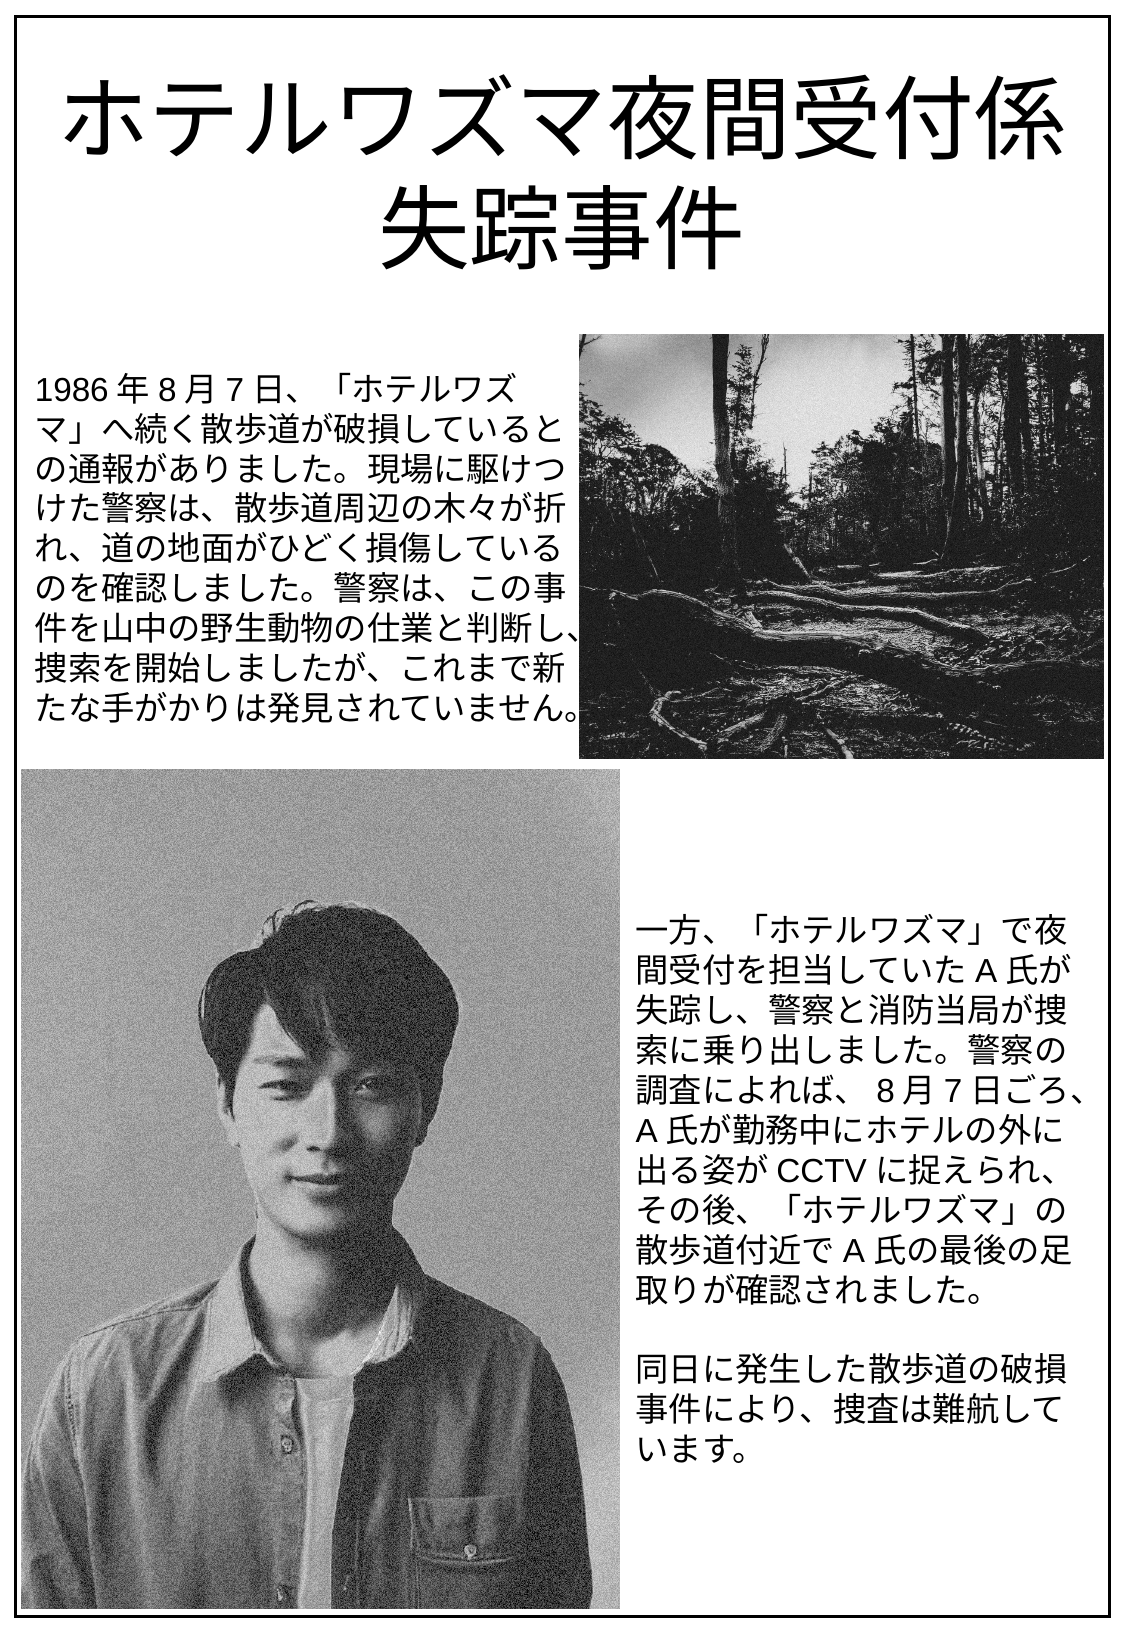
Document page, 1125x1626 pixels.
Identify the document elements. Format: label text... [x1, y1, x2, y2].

text_box ホテルワズマ夜間受付係失踪事件 [14, 15, 1110, 327]
text_box [14, 15, 1111, 1618]
text_box 1986年8月7日、「ホテルワズマ」へ続く散歩道が破損しているとの通報がありました。現場に駆けつけた警察は、散歩道周辺の木々が折れ、道の地面がひどく損傷しているのを確認しました。警察は、この事件を山中の野生動物の仕業と判断し、捜索を開始しましたが、これまで新たな手がかりは発見されていません。 [19, 333, 584, 762]
text_box 一方、「ホテルワズマ」で夜間受付を担当していたA氏が失踪し、警察と消防当局が捜索に乗り出しました。警察の調査によれば、8月7日ごろ、A氏が勤務中にホテルの外に出る姿がCCTVに捉えられ、その後、「ホテルワズマ」の散歩道付近でA氏の最後の足取りが確認されました。 同日に発生した散歩道の破損事件により、捜査は難航しています。 [621, 768, 1105, 1610]
picture [20, 768, 621, 1610]
picture [579, 333, 1105, 760]
